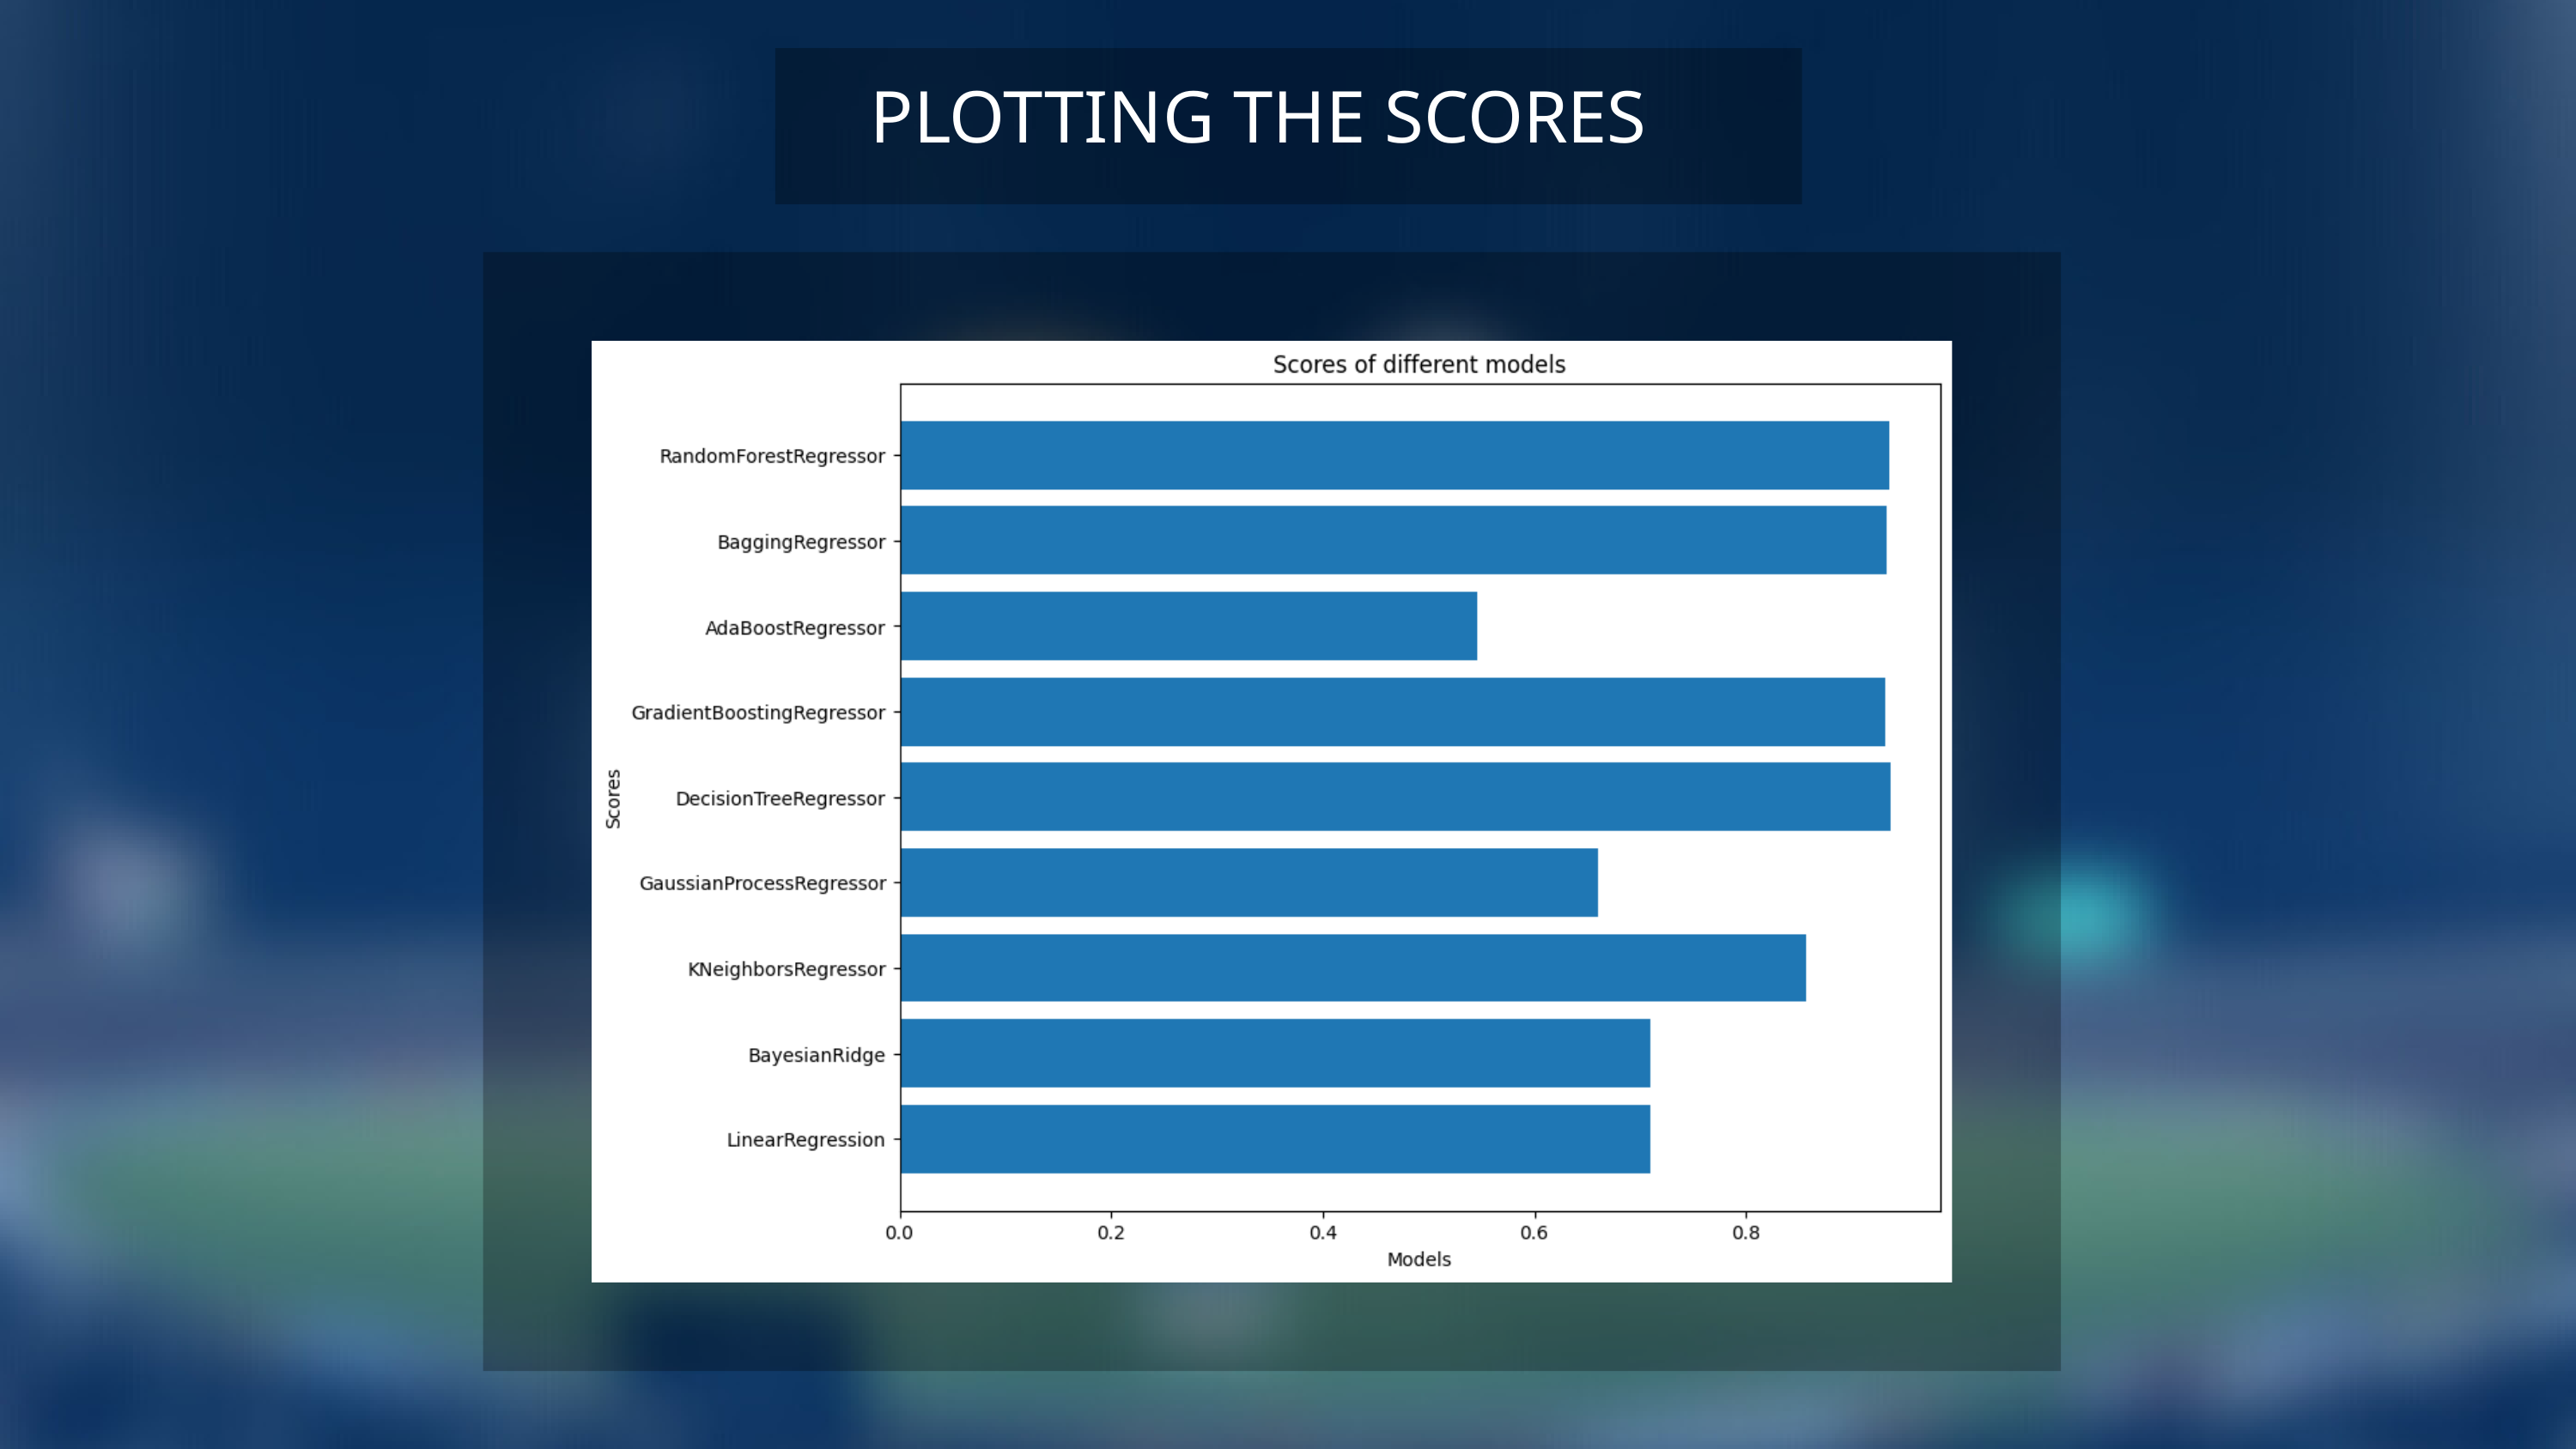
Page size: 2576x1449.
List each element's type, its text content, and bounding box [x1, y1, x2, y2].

text_box [0, 0, 2576, 1449]
text_box [775, 48, 1802, 204]
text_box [483, 252, 2062, 1372]
text_box PLOTTING THE SCORES [871, 71, 1790, 158]
